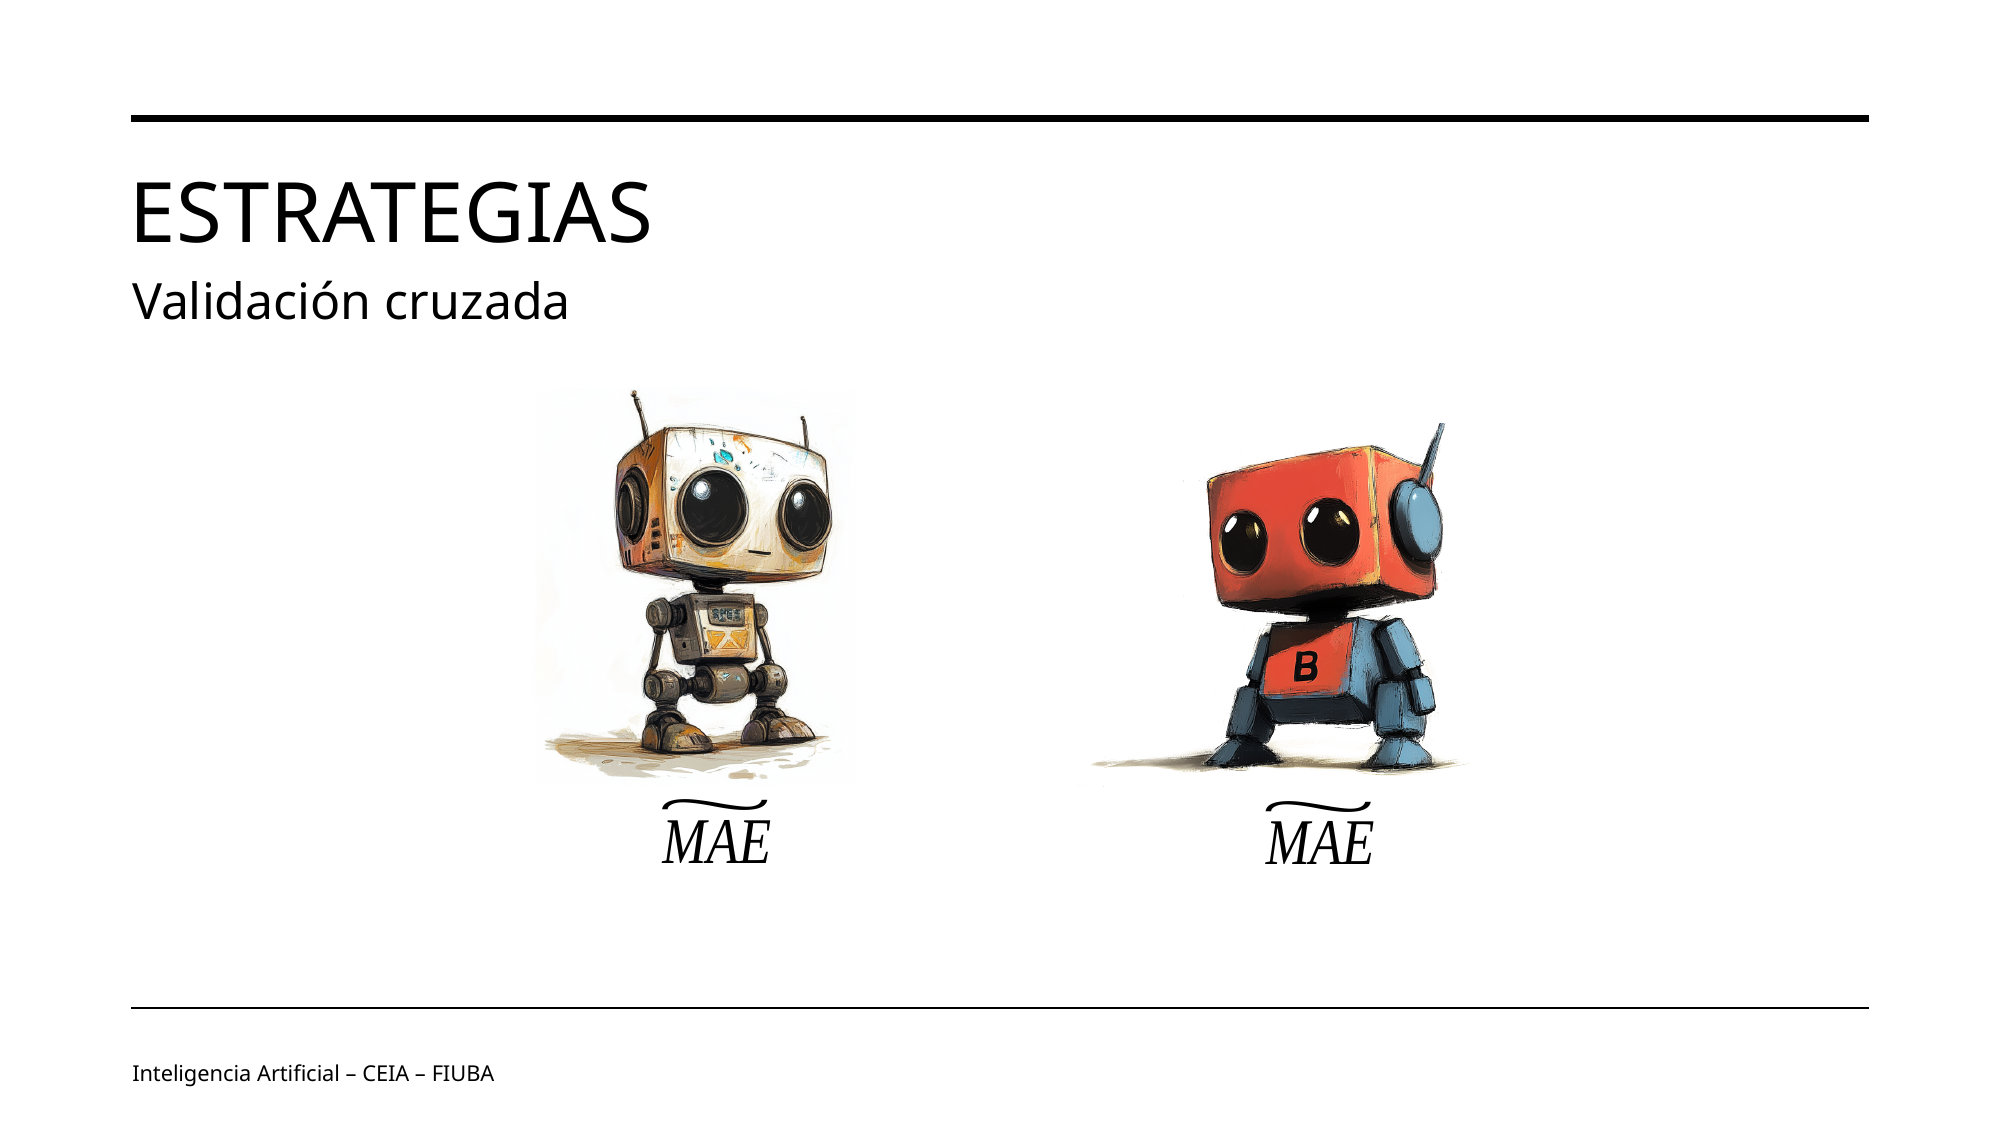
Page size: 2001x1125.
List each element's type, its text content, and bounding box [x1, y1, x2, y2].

picture [1077, 423, 1560, 787]
text_box Validación cruzada [117, 262, 1375, 337]
footer Inteligencia Artificial – CEIA – FIUBA [117, 1042, 862, 1103]
picture [530, 387, 856, 787]
title Estrategias [114, 151, 1869, 377]
